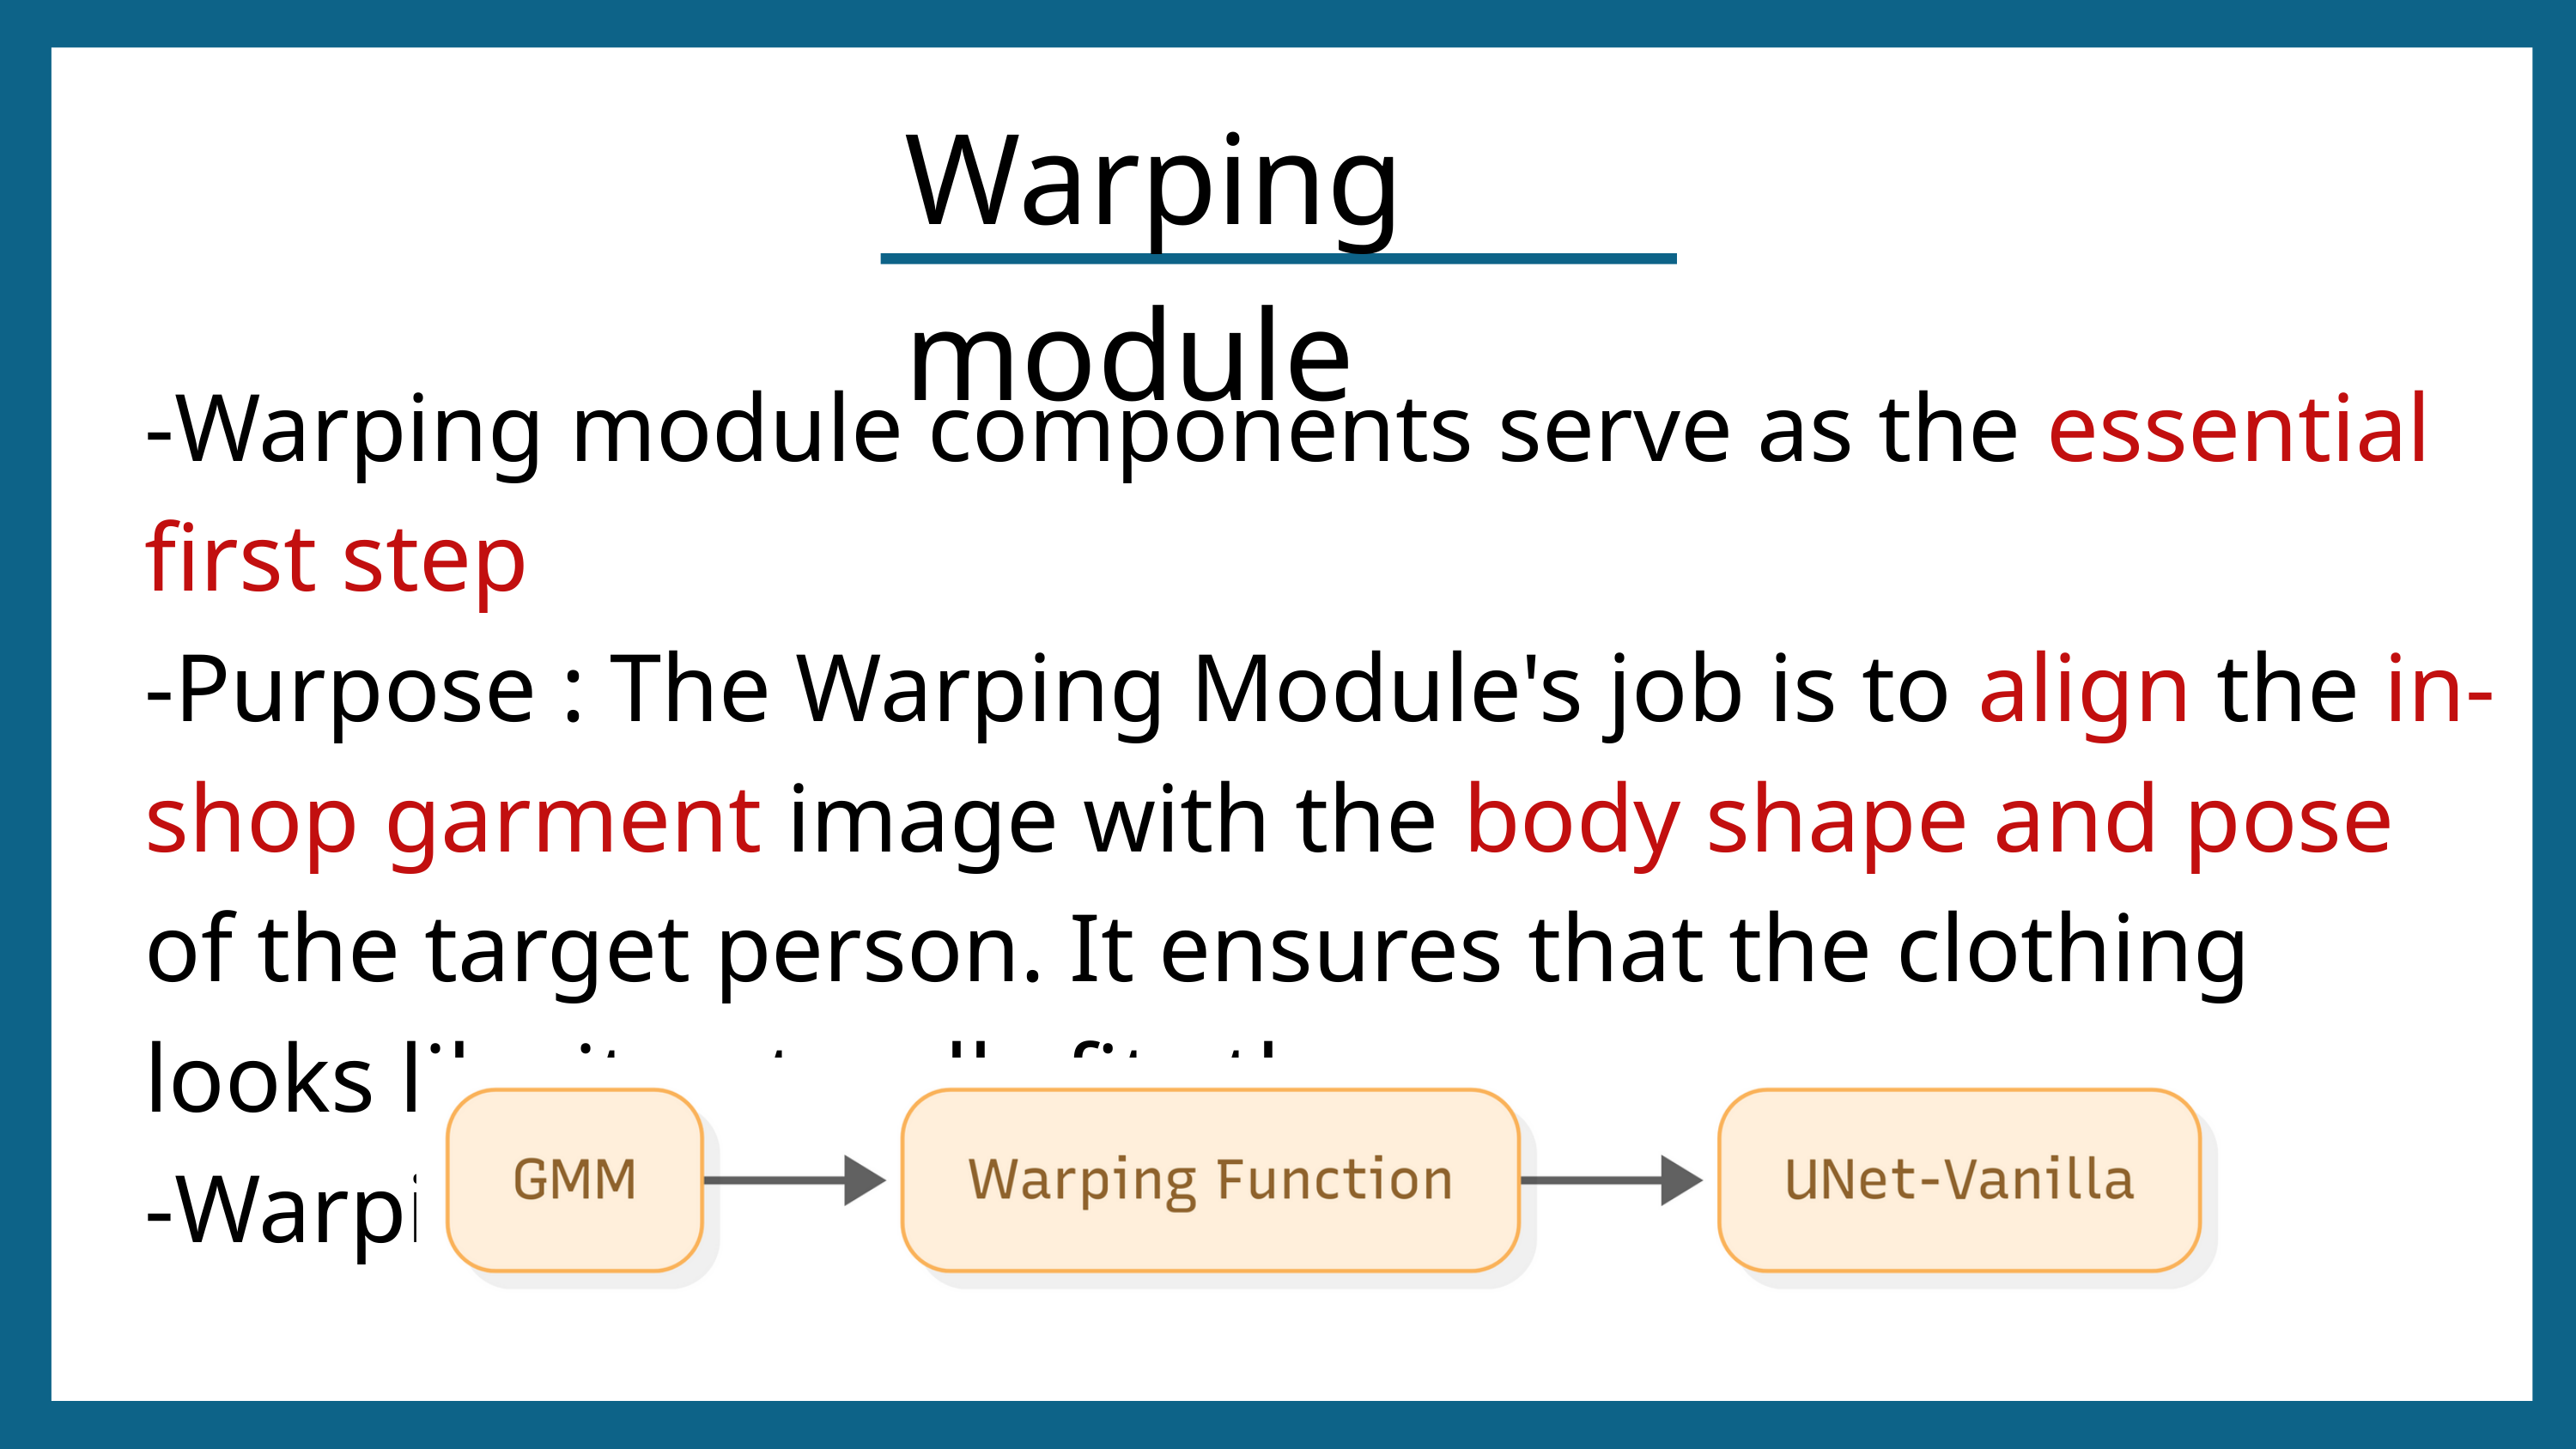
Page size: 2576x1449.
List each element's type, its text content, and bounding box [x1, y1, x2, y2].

text_box -Warping module components serve as the essential first step -Purpose : The Warping Module's job is to align the in-shop garment image with the body shape and pose of the target person. It ensures that the clothing looks like it naturally fits the person -Warping Module components : [144, 349, 2507, 1261]
text_box [51, 47, 2533, 1401]
text_box Warping module [904, 74, 1712, 426]
text_box [416, 1058, 2236, 1304]
